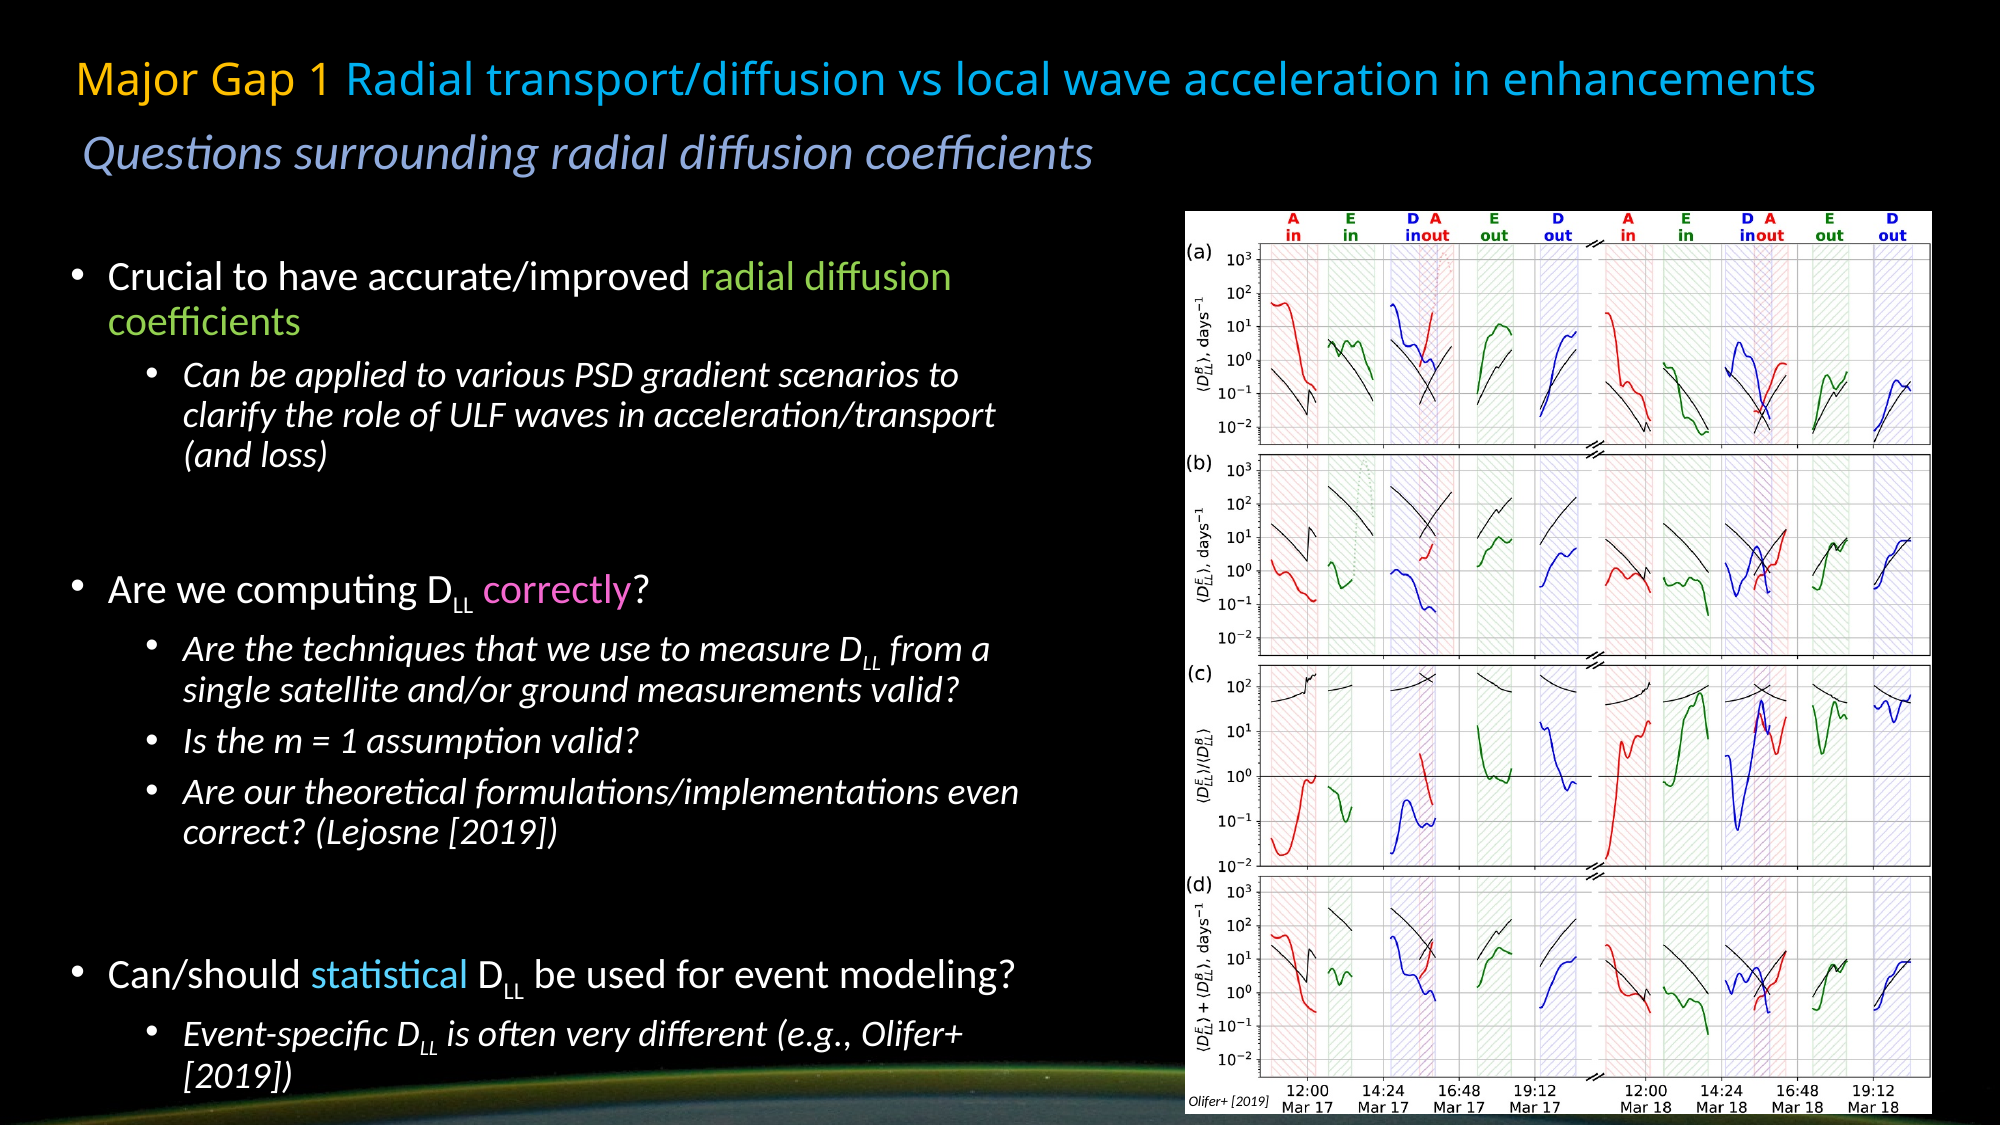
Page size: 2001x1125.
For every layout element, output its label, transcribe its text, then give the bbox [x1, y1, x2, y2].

text_box Questions surrounding radial diffusion coefficients [67, 111, 1109, 187]
title Major Gap 1 Radial transport/diffusion vs local wave acceleration in enhancements [60, 29, 1952, 133]
list Crucial to have accurate/improved radial diffusion coefficients Can be applied to various PSD gradient scenarios to clarify the role of ULF waves in acceleration/transport (and loss) Are we computing DLL correctly? Are the techniques that we use to measure DLL from a single satellite and/or ground measurements valid? Is the m = 1 assumption valid? Are our theoretical formulations/implementations even correct? (Lejosne [2019]) Can/should statistical DLL be used for event modeling? Event-specific DLL is often very different (e.g., Olifer+ [2019]) [55, 246, 1044, 1069]
picture [0, 211, 2000, 1125]
text_box Olifer+ [2019] [1173, 1084, 1285, 1118]
